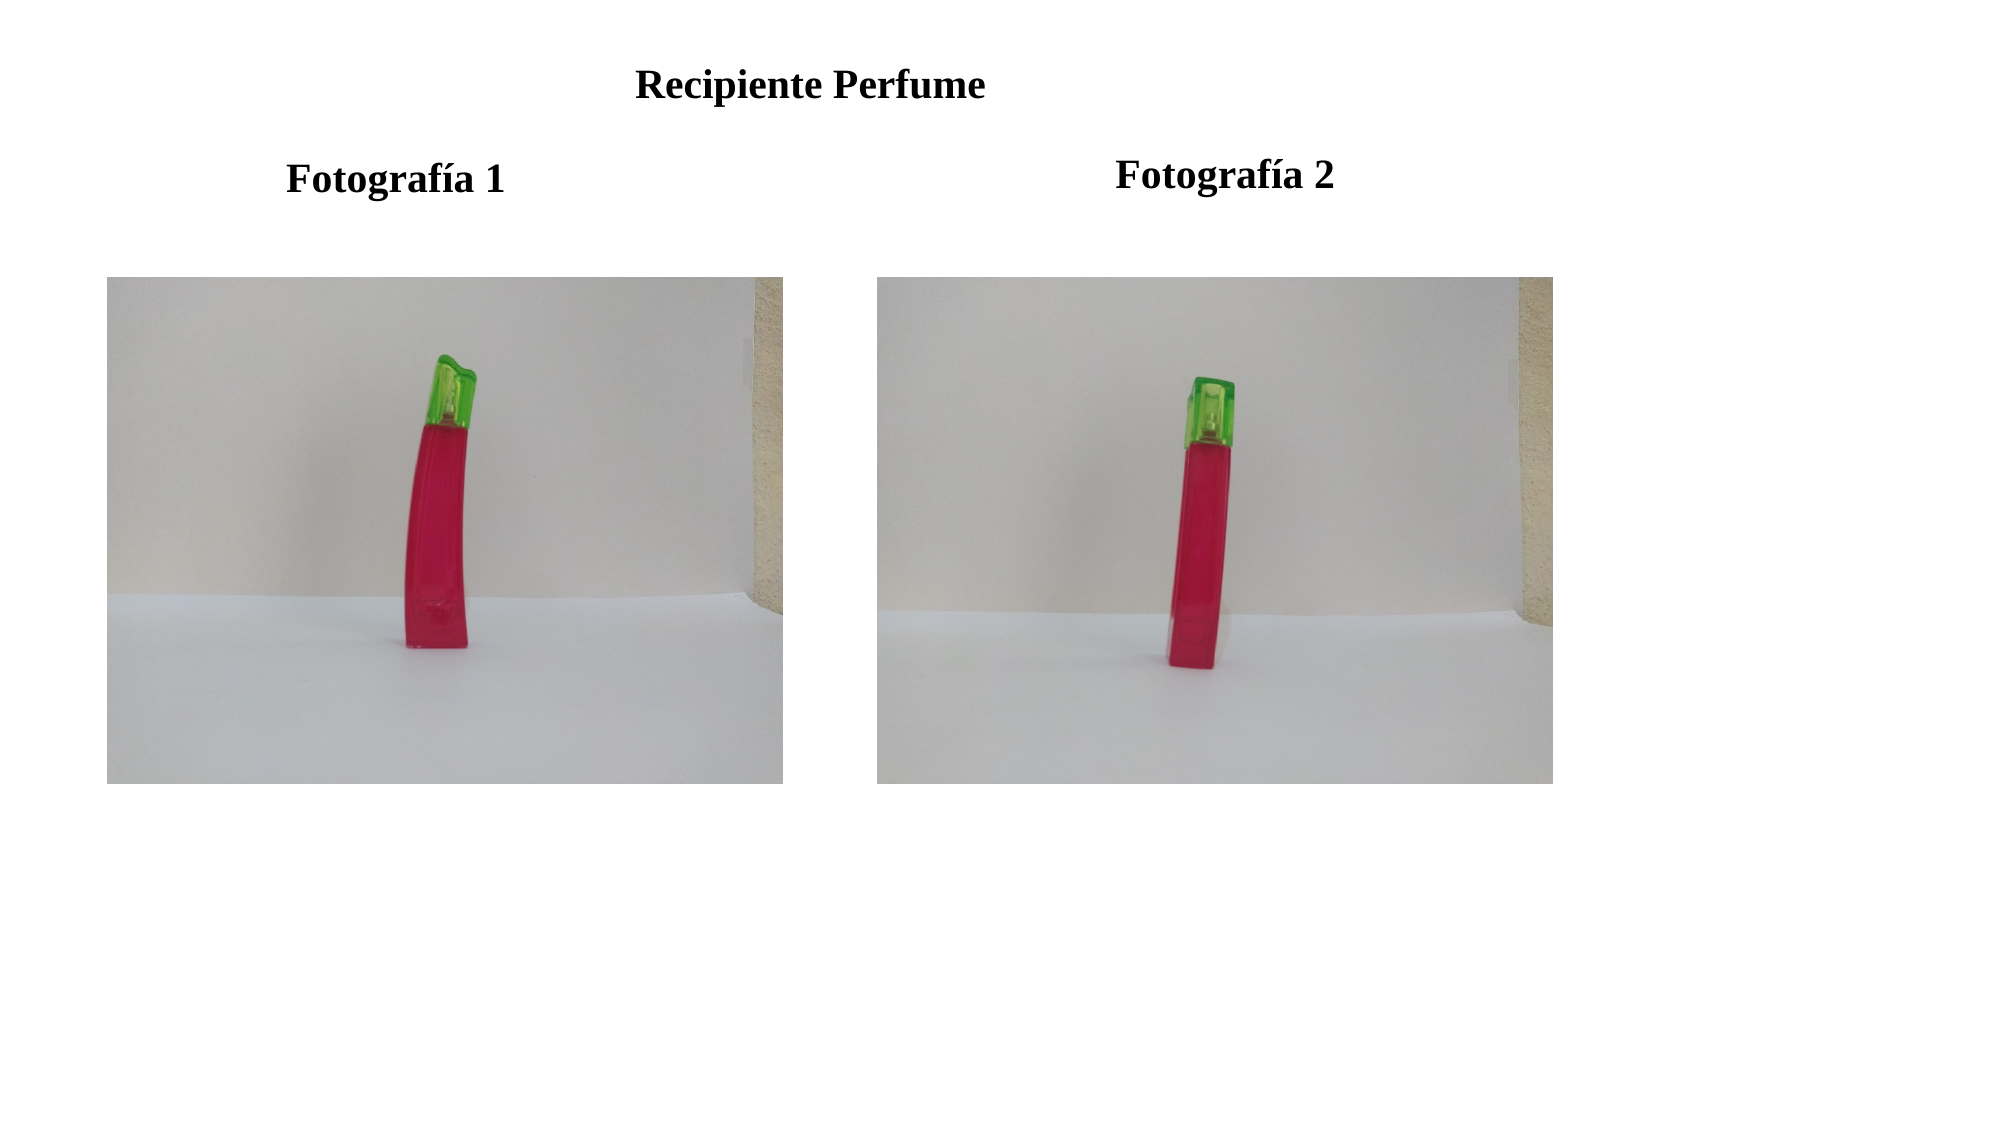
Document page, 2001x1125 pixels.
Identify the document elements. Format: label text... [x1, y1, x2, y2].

picture [107, 277, 783, 784]
text_box Fotografía 2 [1100, 139, 1351, 250]
picture [877, 277, 1553, 784]
text_box Fotografía 1 [271, 143, 522, 254]
text_box Recipiente Perfume [620, 49, 1002, 160]
